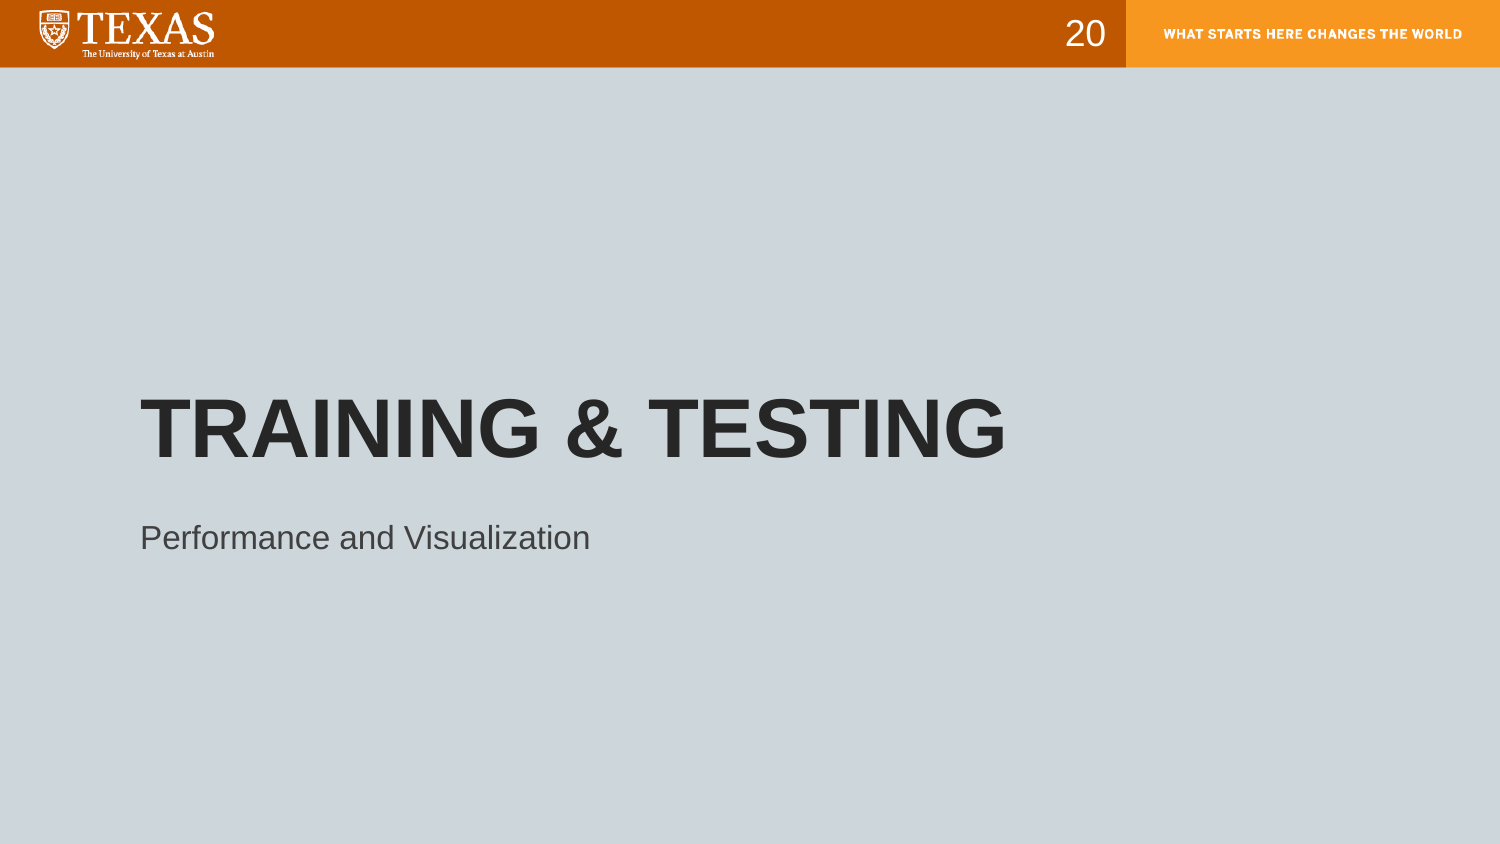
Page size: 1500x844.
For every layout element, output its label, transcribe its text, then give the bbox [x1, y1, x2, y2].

text_box 20 [1049, 1, 1125, 62]
title Training & testing [125, 340, 1400, 508]
picture [0, 0, 1500, 844]
list Performance and Visualization [125, 509, 1400, 694]
